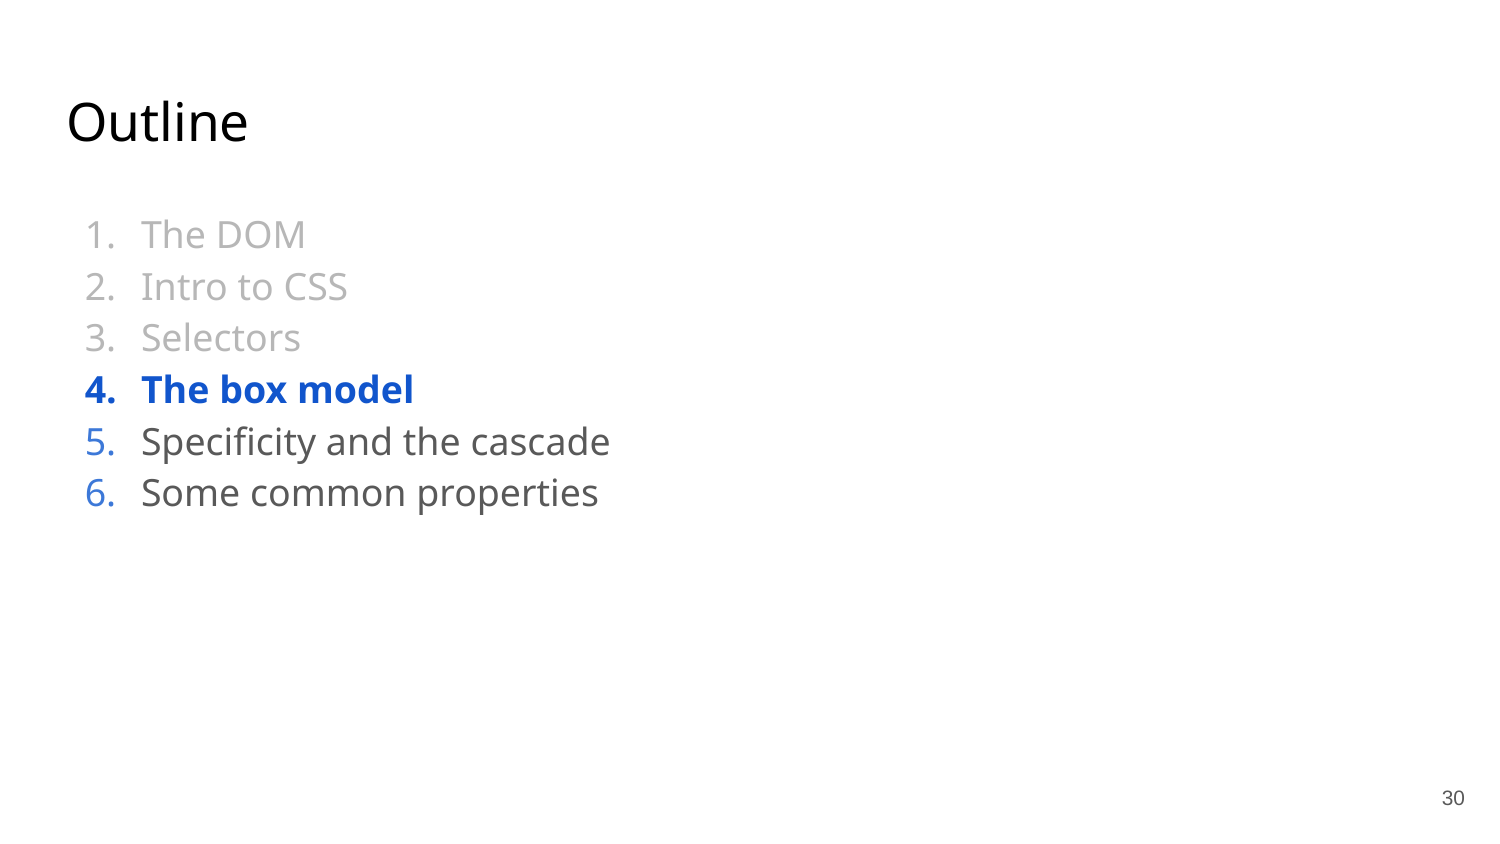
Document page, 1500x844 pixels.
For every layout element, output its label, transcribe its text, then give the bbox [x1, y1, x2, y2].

list The DOM Intro to CSS Selectors The box model Specificity and the cascade Some common properties [51, 189, 1449, 786]
slide_number 30 [1389, 764, 1480, 830]
title Outline [51, 72, 1449, 167]
